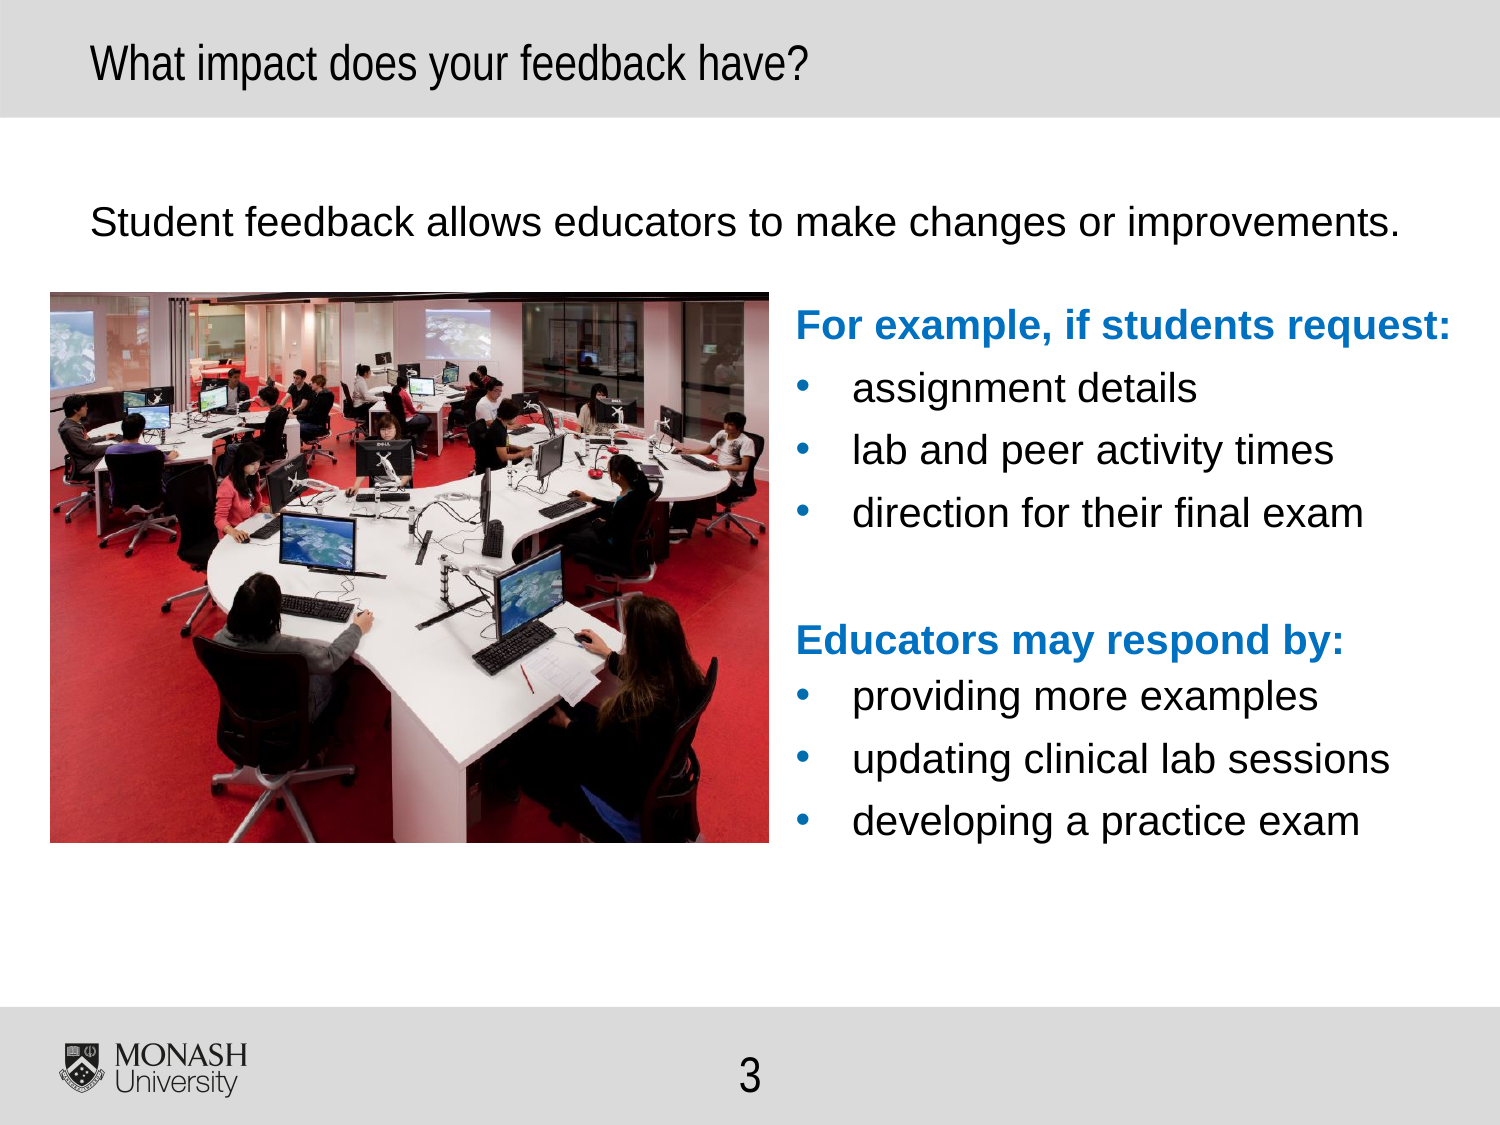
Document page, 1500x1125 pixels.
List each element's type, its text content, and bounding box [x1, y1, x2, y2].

list For example, if students request: assignment details lab and peer activity times direction for their final exam Educators may respond by: providing more examples updating clinical lab sessions developing a practice exam [780, 234, 1480, 882]
text_box Student feedback allows educators to make changes or improvements. [74, 187, 1425, 252]
picture [0, 0, 1500, 1125]
title What impact does your feedback have? [75, 23, 1425, 108]
